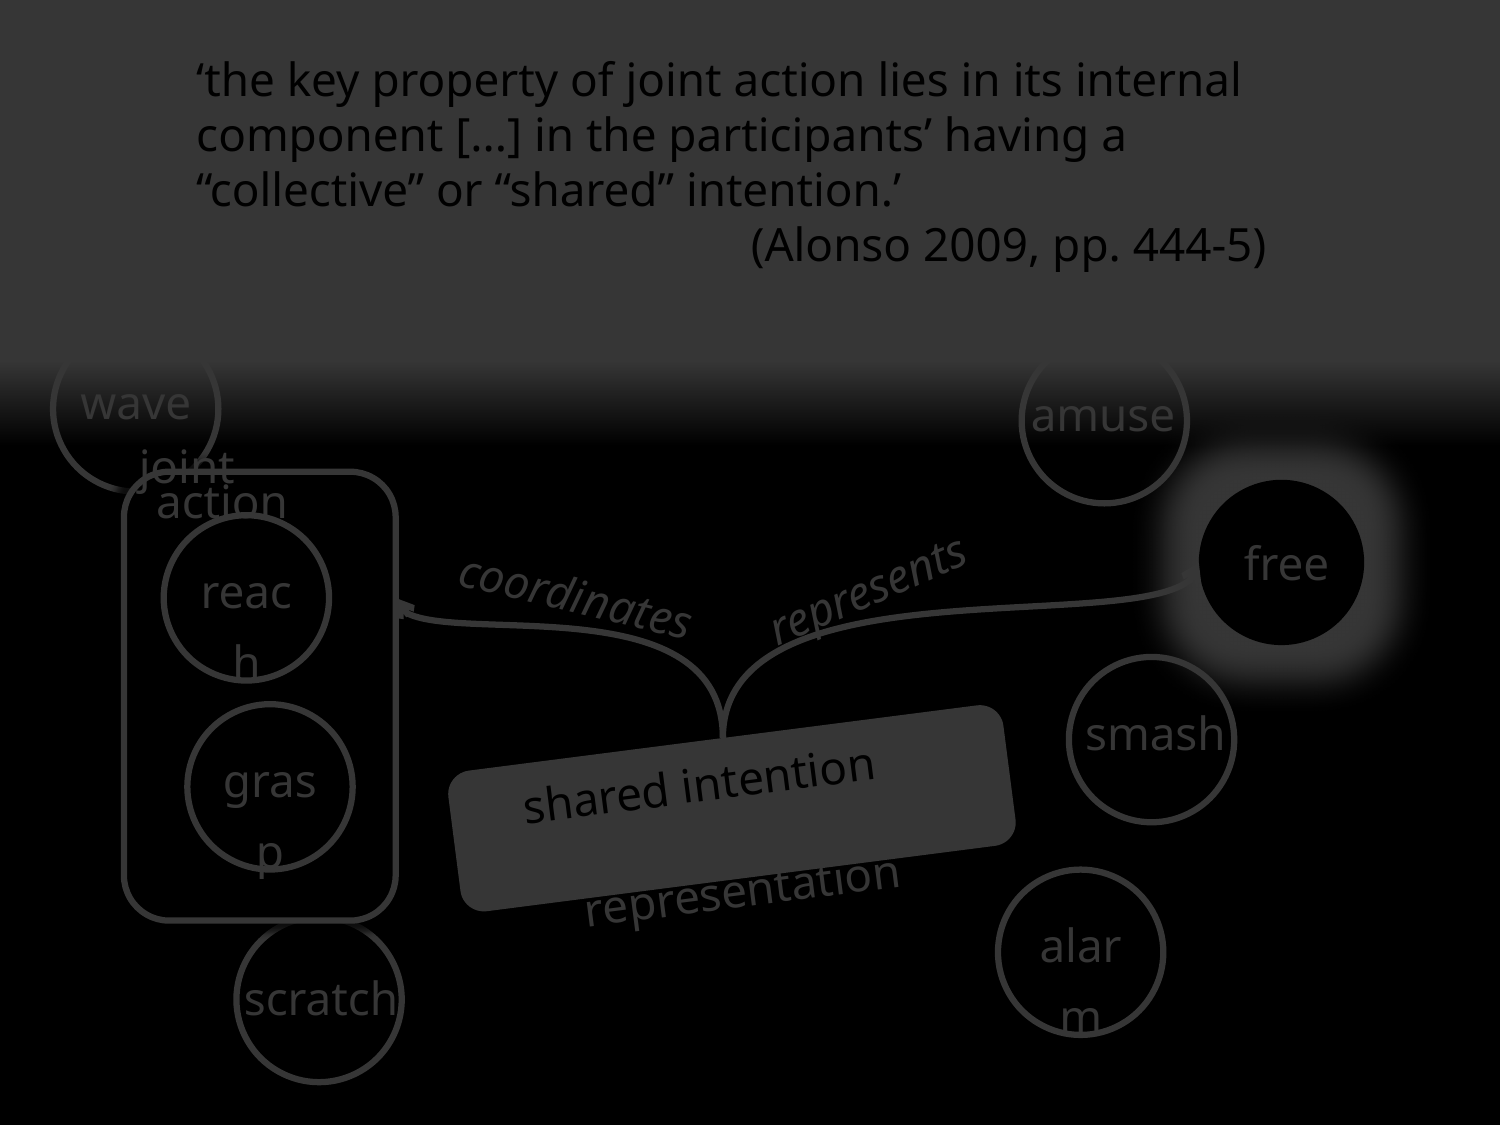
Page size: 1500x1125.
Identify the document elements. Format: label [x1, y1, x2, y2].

text_box [234, 916, 408, 1083]
text_box [488, 504, 630, 832]
text_box [872, 412, 1049, 889]
text_box [0, 0, 1500, 1123]
